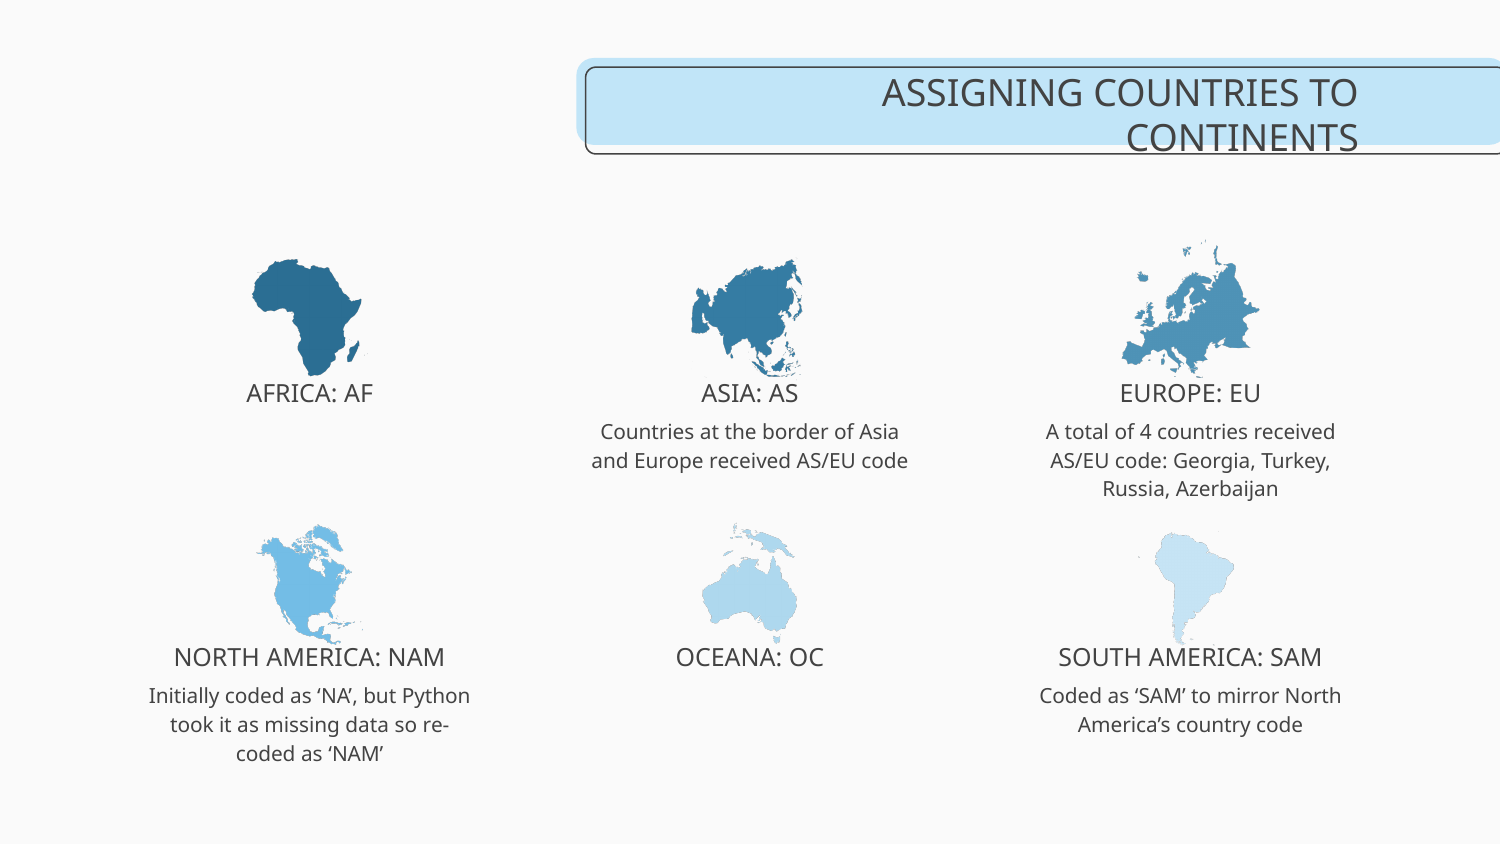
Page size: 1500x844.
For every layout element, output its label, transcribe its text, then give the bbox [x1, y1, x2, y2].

title AFRICA: AF [158, 341, 461, 408]
subtitle Coded as ‘SAM’ to mirror North America’s country code [1009, 664, 1372, 722]
picture [246, 254, 373, 381]
title OCEANA: OC [599, 605, 902, 672]
picture [1118, 235, 1263, 381]
subtitle Initially coded as ‘NA’, but Python took it as missing data so re-coded as ‘NAM’ [128, 664, 492, 722]
picture [1127, 530, 1245, 648]
picture [246, 521, 373, 648]
title NORTH AMERICA: NAM [158, 605, 461, 664]
subtitle Countries at the border of Asia and Europe received AS/EU code [568, 399, 932, 457]
title ASSIGNING COUNTRIES TO CONTINENTS [716, 75, 1374, 154]
title ASIA: AS [599, 341, 902, 399]
picture [687, 521, 814, 648]
subtitle A total of 4 countries received AS/EU code: Georgia, Turkey, Russia, Azerbaijan [1009, 399, 1372, 457]
title EUROPE: EU [1039, 341, 1342, 399]
title SOUTH AMERICA: SAM [1039, 605, 1342, 664]
picture [682, 254, 809, 381]
